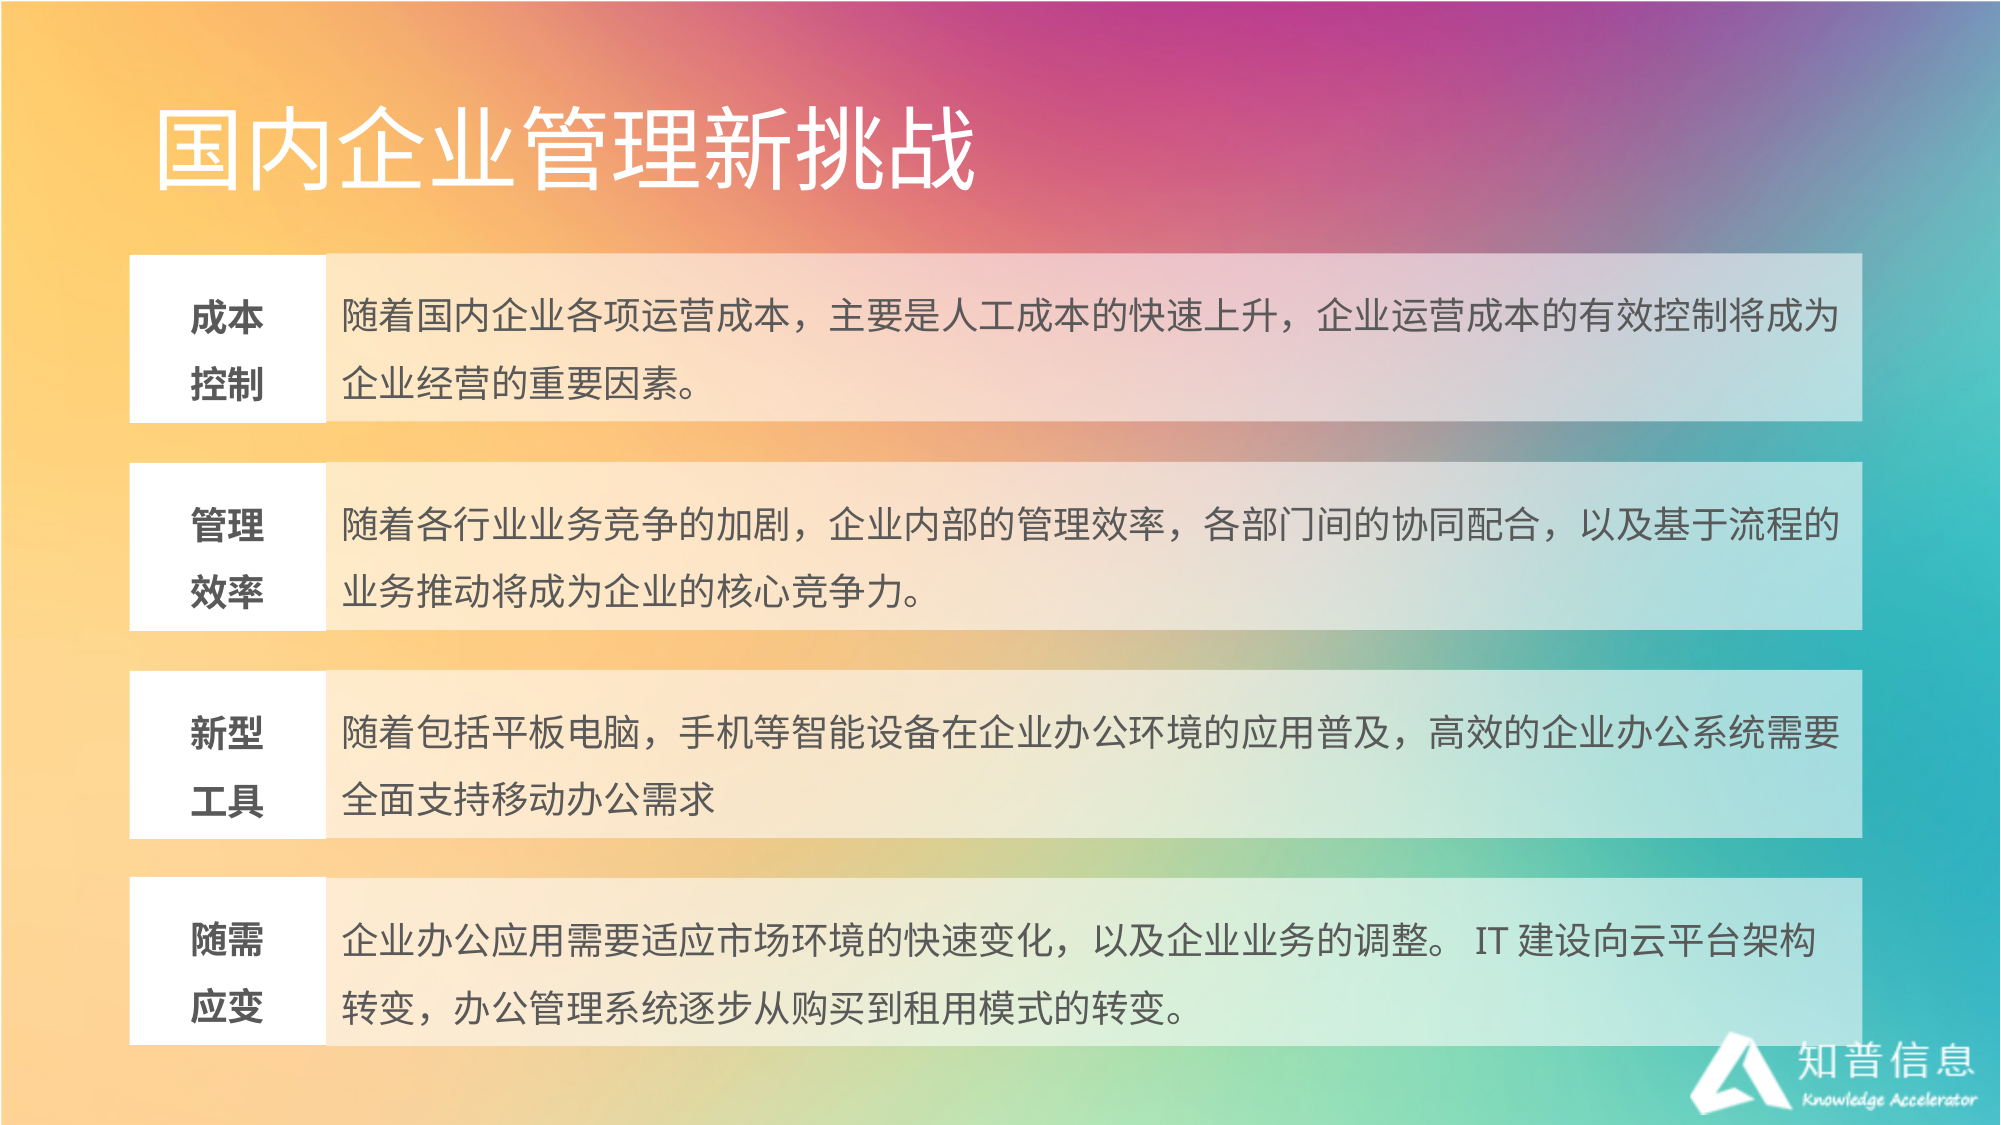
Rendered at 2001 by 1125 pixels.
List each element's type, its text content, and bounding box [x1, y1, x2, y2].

text_box 管理 效率 [129, 462, 327, 632]
text_box 成本 控制 [129, 254, 327, 424]
text_box 随着国内企业各项运营成本，主要是人工成本的快速上升，企业运营成本的有效控制将成为企业经营的重要因素。 [325, 252, 1863, 422]
text_box 随着各行业业务竞争的加剧，企业内部的管理效率，各部门间的协同配合，以及基于流程的业务推动将成为企业的核心竞争力。 [325, 461, 1863, 631]
text_box 企业办公应用需要适应市场环境的快速变化，以及企业业务的调整。IT建设向云平台架构转变，办公管理系统逐步从购买到租用模式的转变。 [325, 877, 1863, 1047]
picture [3, 2, 2000, 1125]
title 国内企业管理新挑战 [137, 47, 1863, 254]
text_box 随着包括平板电脑，手机等智能设备在企业办公环境的应用普及，高效的企业办公系统需要全面支持移动办公需求 [325, 669, 1863, 839]
text_box 新型 工具 [129, 670, 327, 840]
text_box 随需 应变 [129, 876, 327, 1046]
